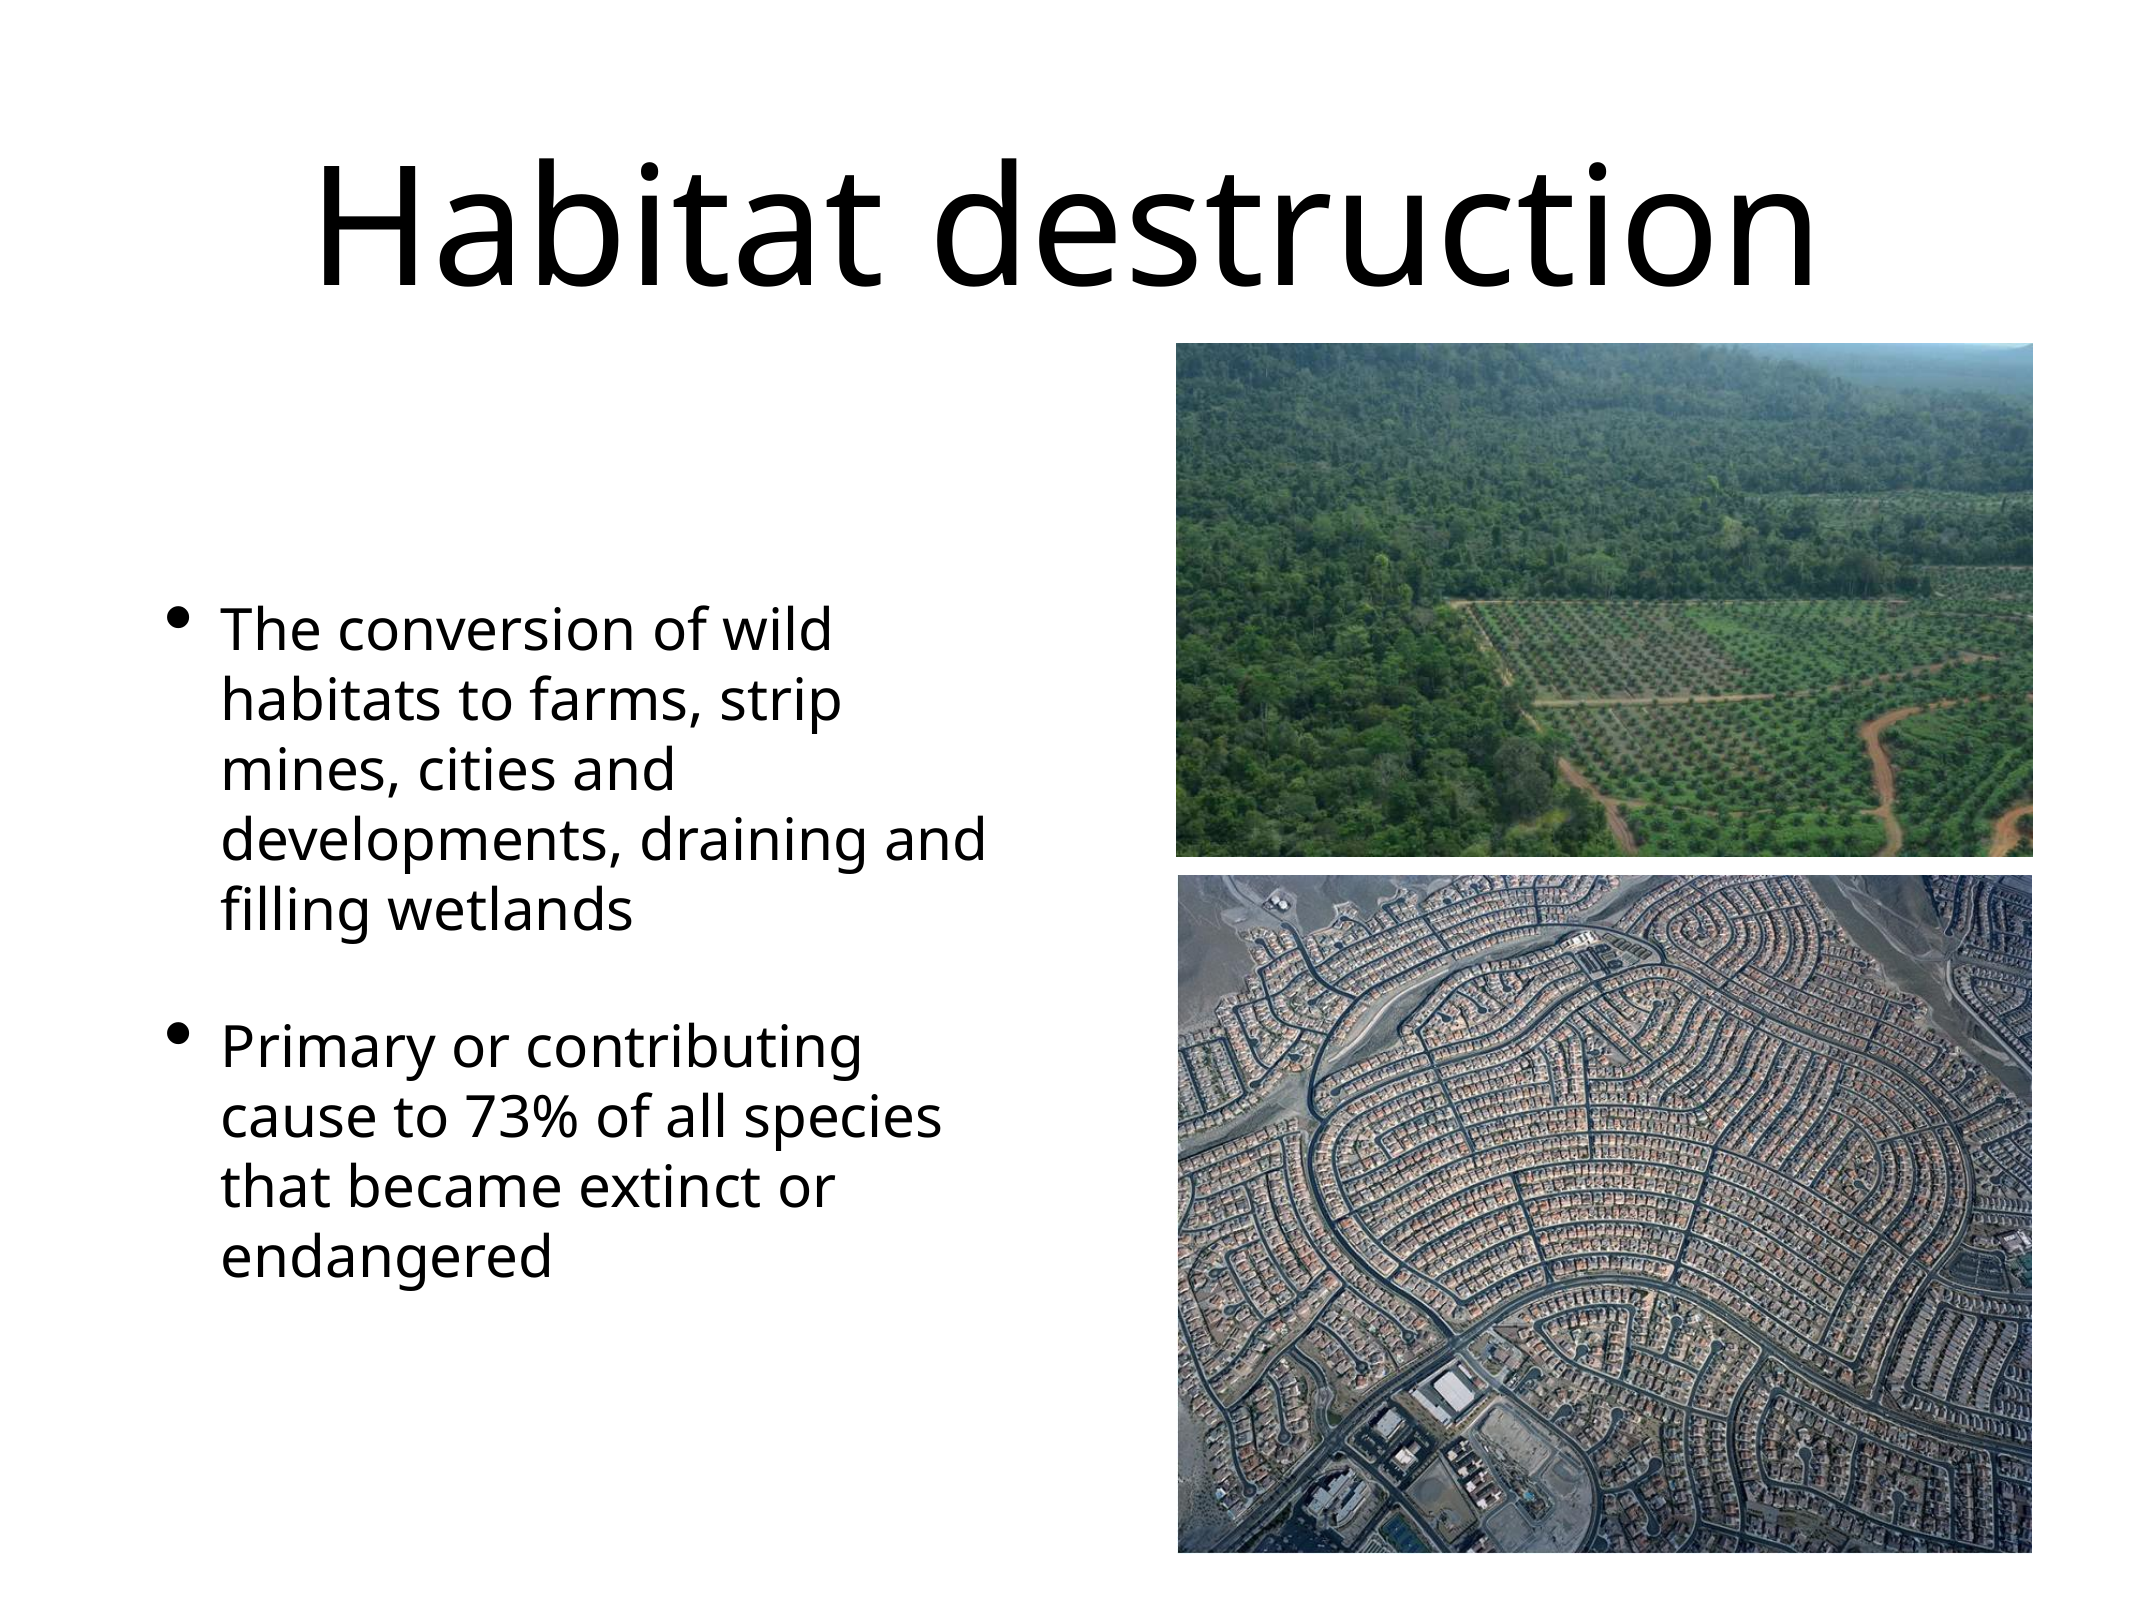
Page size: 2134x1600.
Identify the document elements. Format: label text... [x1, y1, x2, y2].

list The conversion of wild habitats to farms, strip mines, cities and developments, draining and filling wetlands Primary or contributing cause to 73% of all species that became extinct or endangered [155, 424, 1032, 1457]
title Habitat destruction [155, 41, 1978, 397]
picture [1177, 875, 2032, 1554]
picture [1176, 342, 2033, 857]
